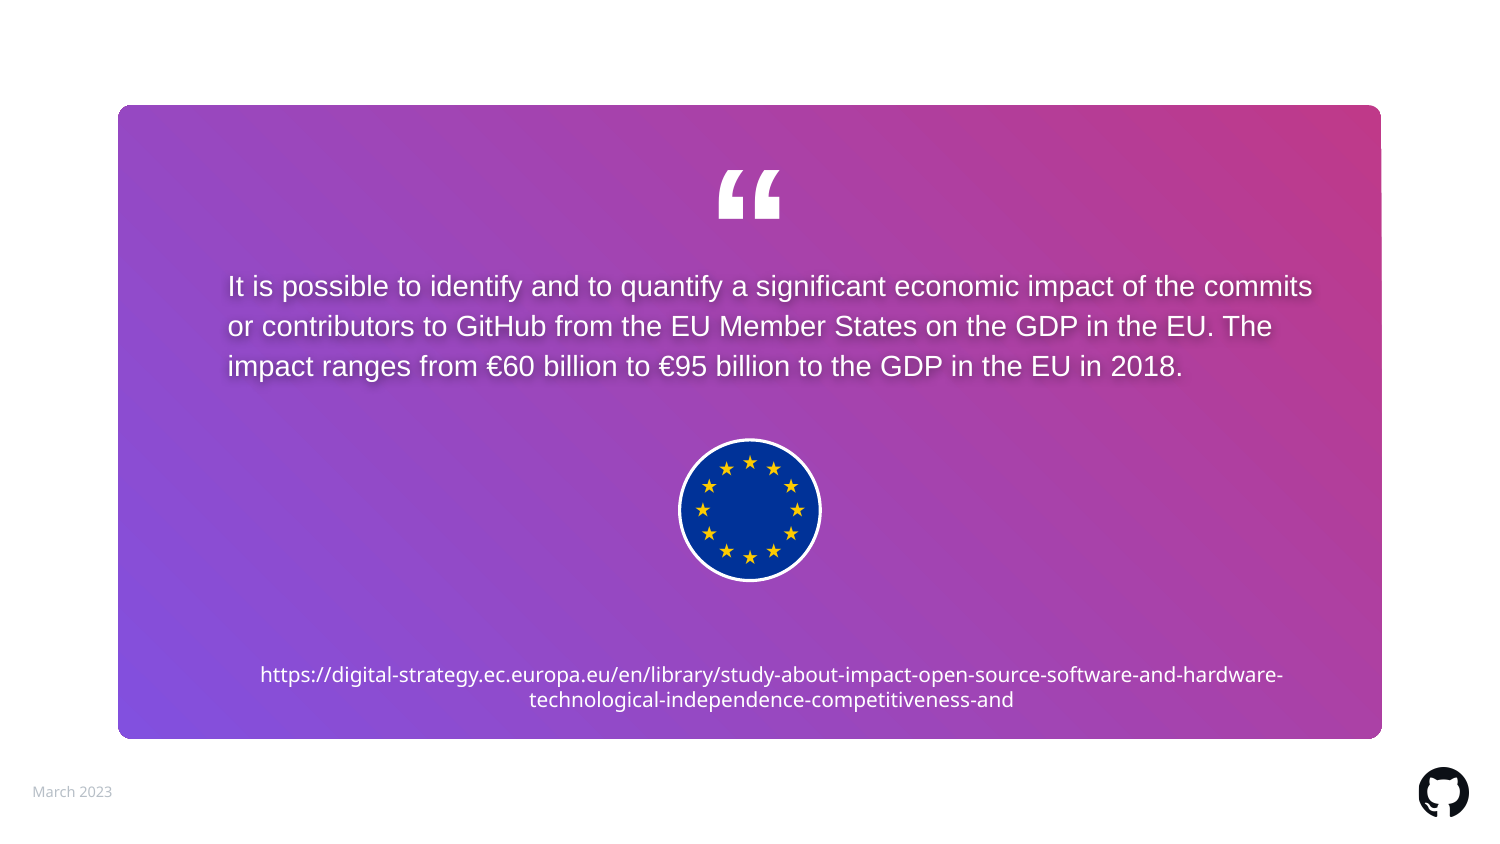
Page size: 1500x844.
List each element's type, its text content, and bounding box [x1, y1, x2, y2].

picture [1418, 767, 1469, 817]
subtitle https://digital-strategy.ec.europa.eu/en/library/study-about-impact-open-source-software-and-hardware-technological-independence-competitiveness-and [187, 658, 1356, 714]
picture [679, 439, 821, 581]
text_box It is possible to identify and to quantify a significant economic impact of the commits or contributors to GitHub from the EU Member States on the GDP in the EU. The impact ranges from €60 billion to €95 billion to the GDP in the EU in 2018. [212, 82, 1345, 568]
